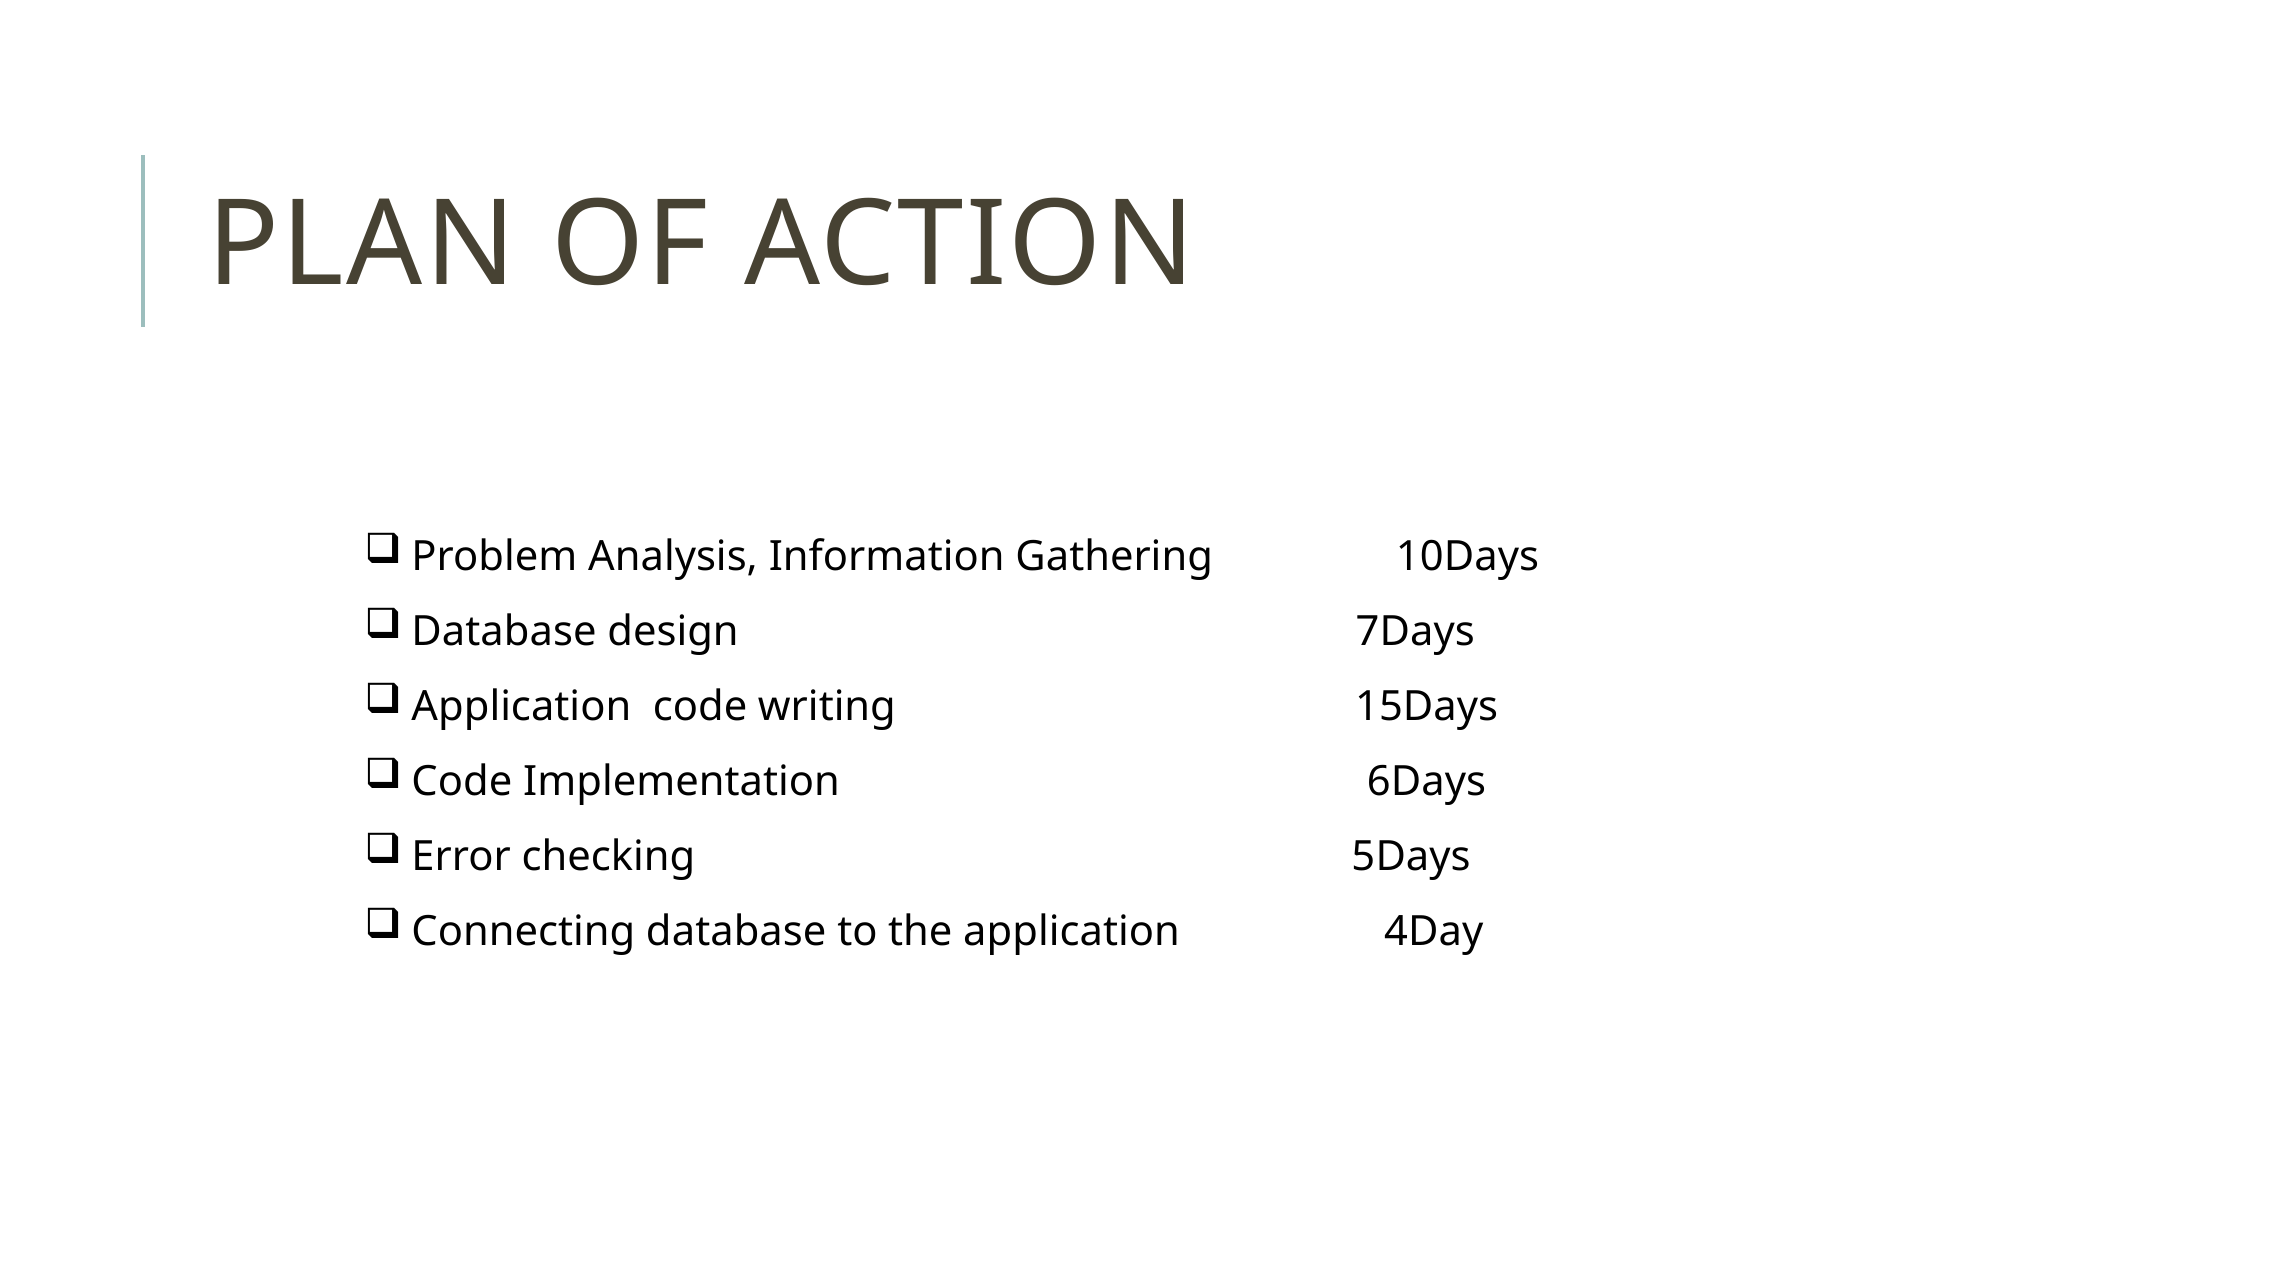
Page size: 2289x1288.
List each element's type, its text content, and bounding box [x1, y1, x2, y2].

text_box Problem Analysis, Information Gathering 10Days Database design 7Days Application code writing 15Days Code Implementation 6Days Error checking 5Days Connecting database to the application 4Day [349, 496, 1595, 1007]
title Plan of action [192, 109, 2017, 392]
